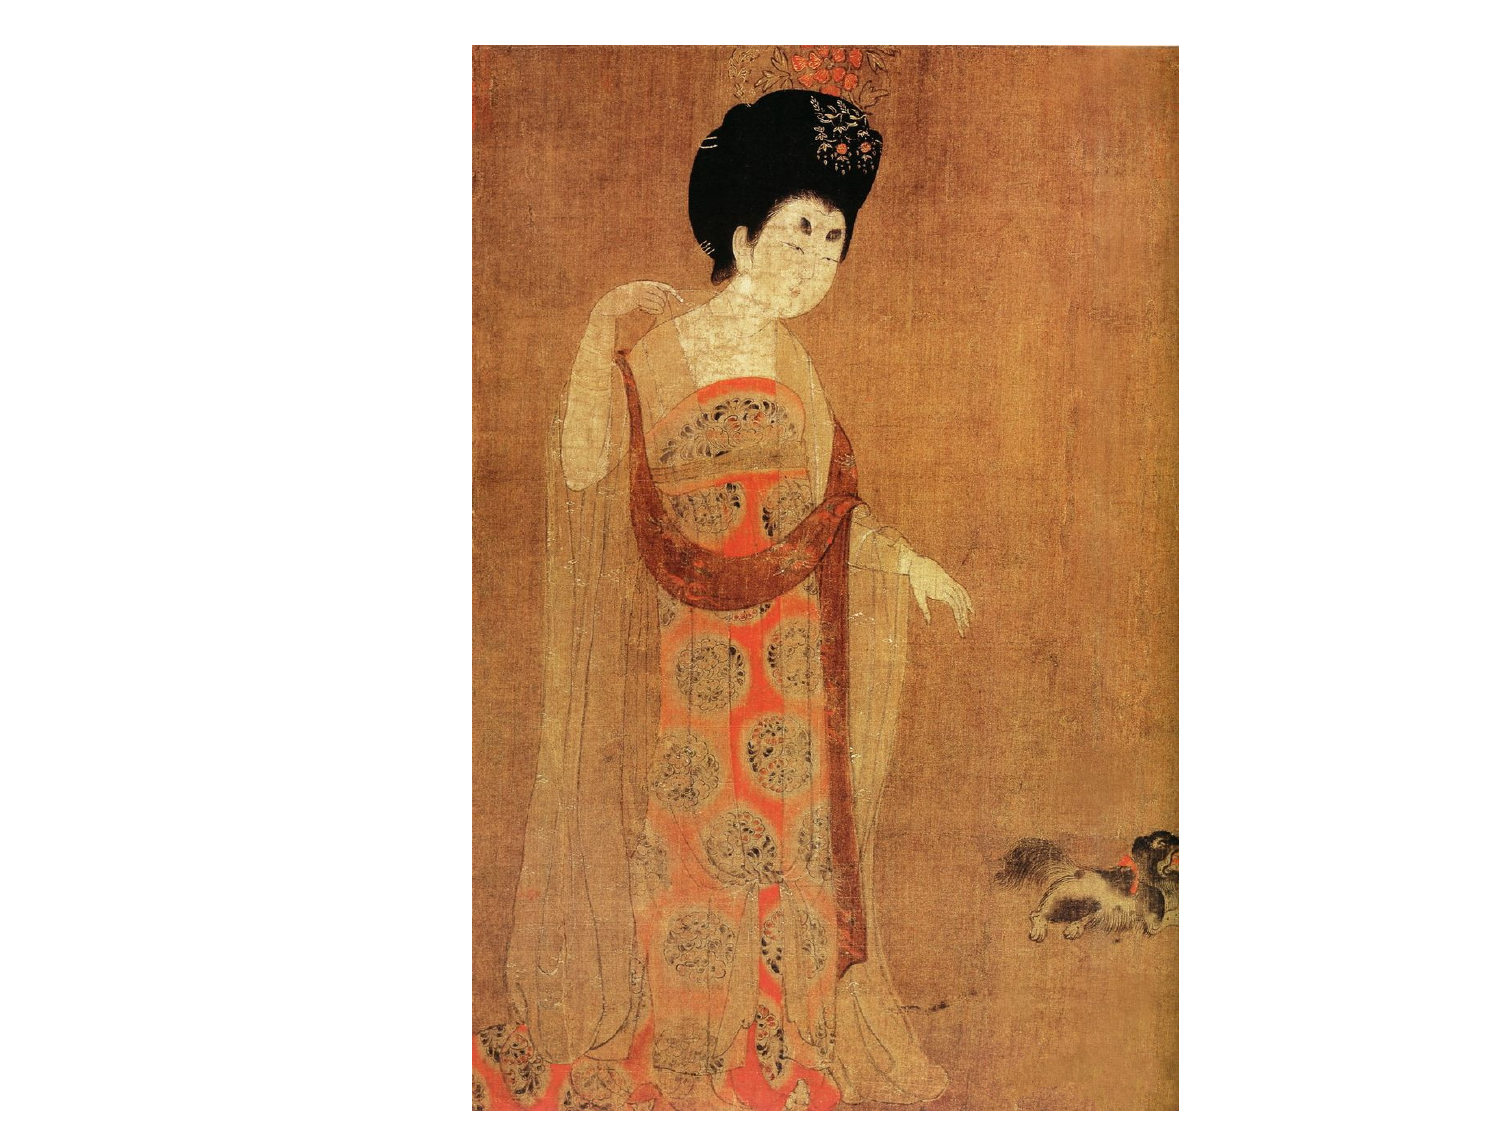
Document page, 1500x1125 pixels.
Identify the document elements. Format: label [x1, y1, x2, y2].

list [472, 45, 1179, 1111]
